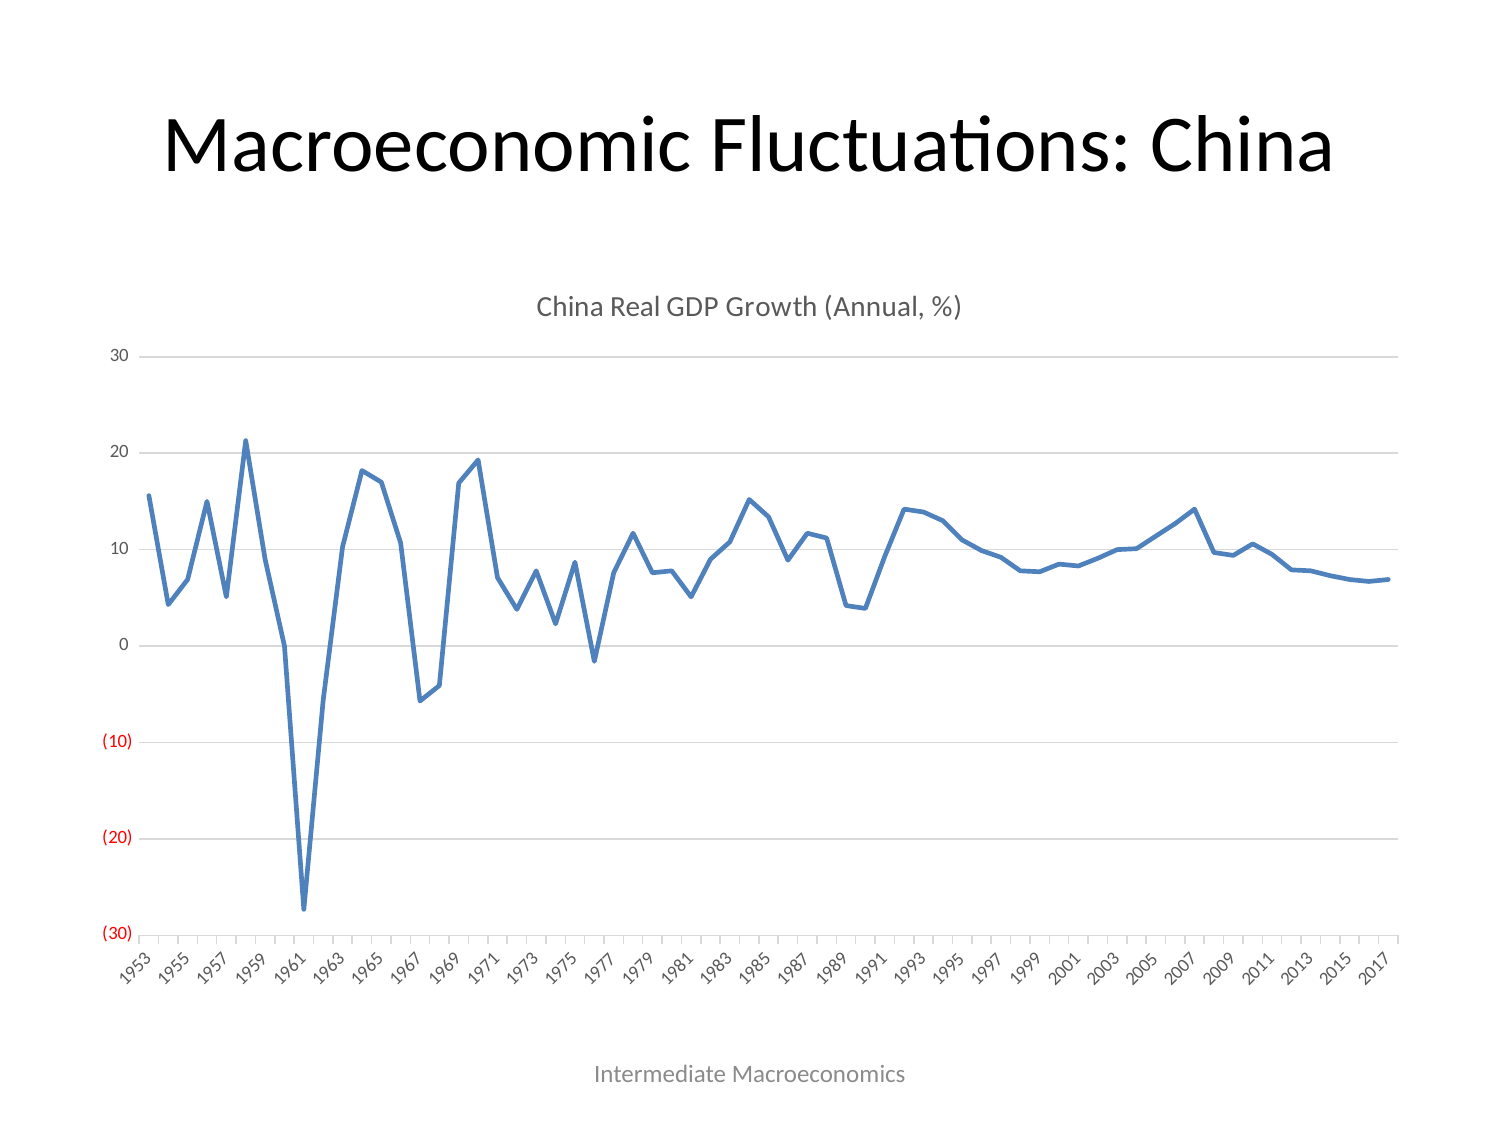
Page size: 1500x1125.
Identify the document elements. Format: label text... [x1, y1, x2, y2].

chart [74, 262, 1426, 1006]
title Macroeconomic Fluctuations: China [75, 45, 1425, 233]
footer Intermediate Macroeconomics [512, 1042, 988, 1103]
